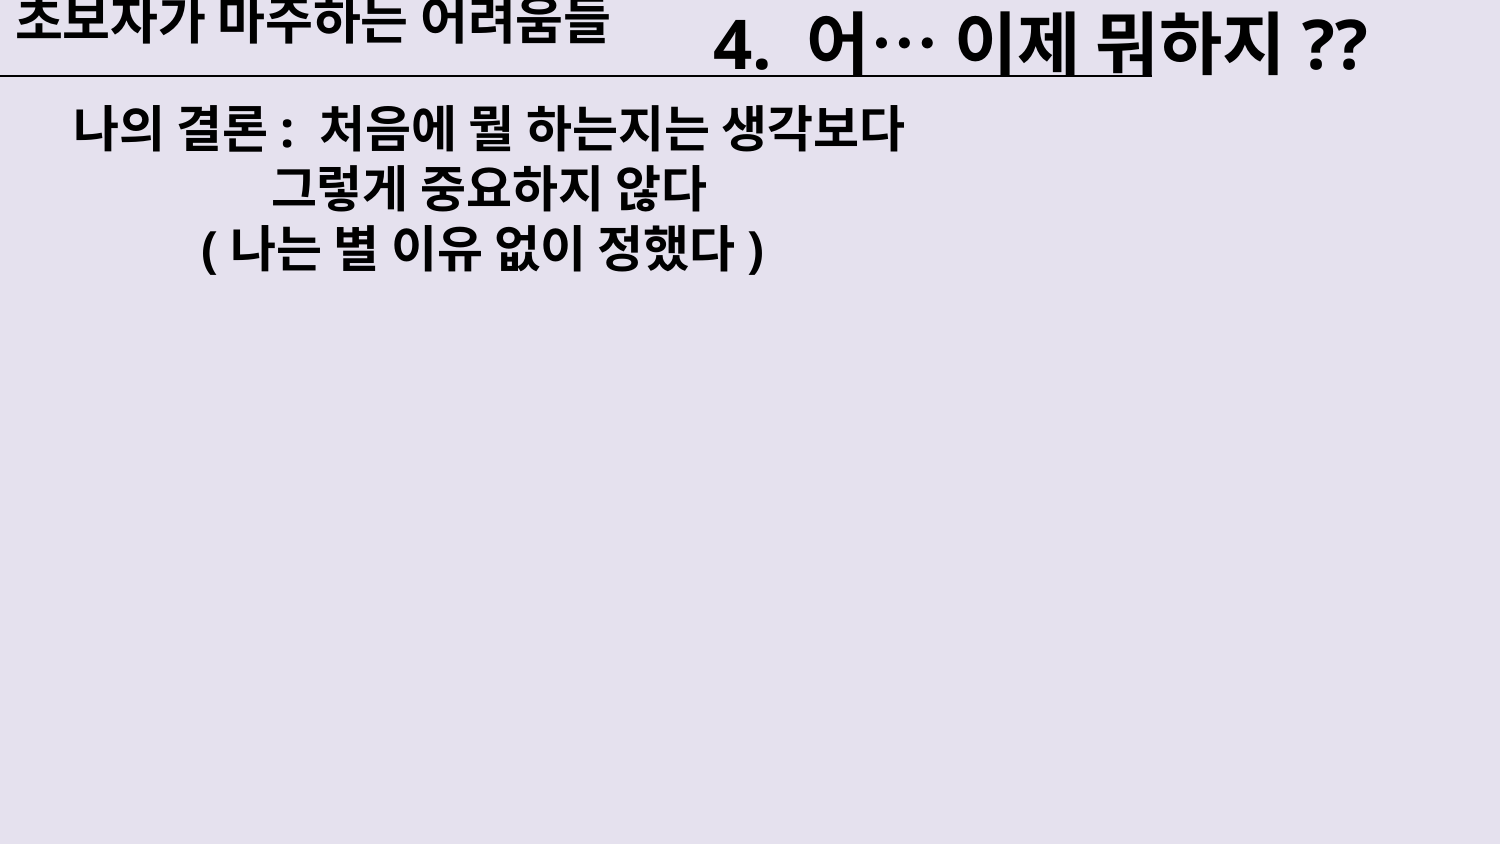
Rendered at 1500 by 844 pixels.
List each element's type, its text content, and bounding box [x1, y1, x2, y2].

title 4. 어… 이제 뭐하지?? [777, 0, 1383, 80]
title 초보자가 마주하는 어려움들 [0, 0, 777, 88]
subtitle 나의 결론: 처음에 뭘 하는지는 생각보다 그렇게 중요하지 않다 (나는 별 이유 없이 정했다) [55, 80, 923, 341]
